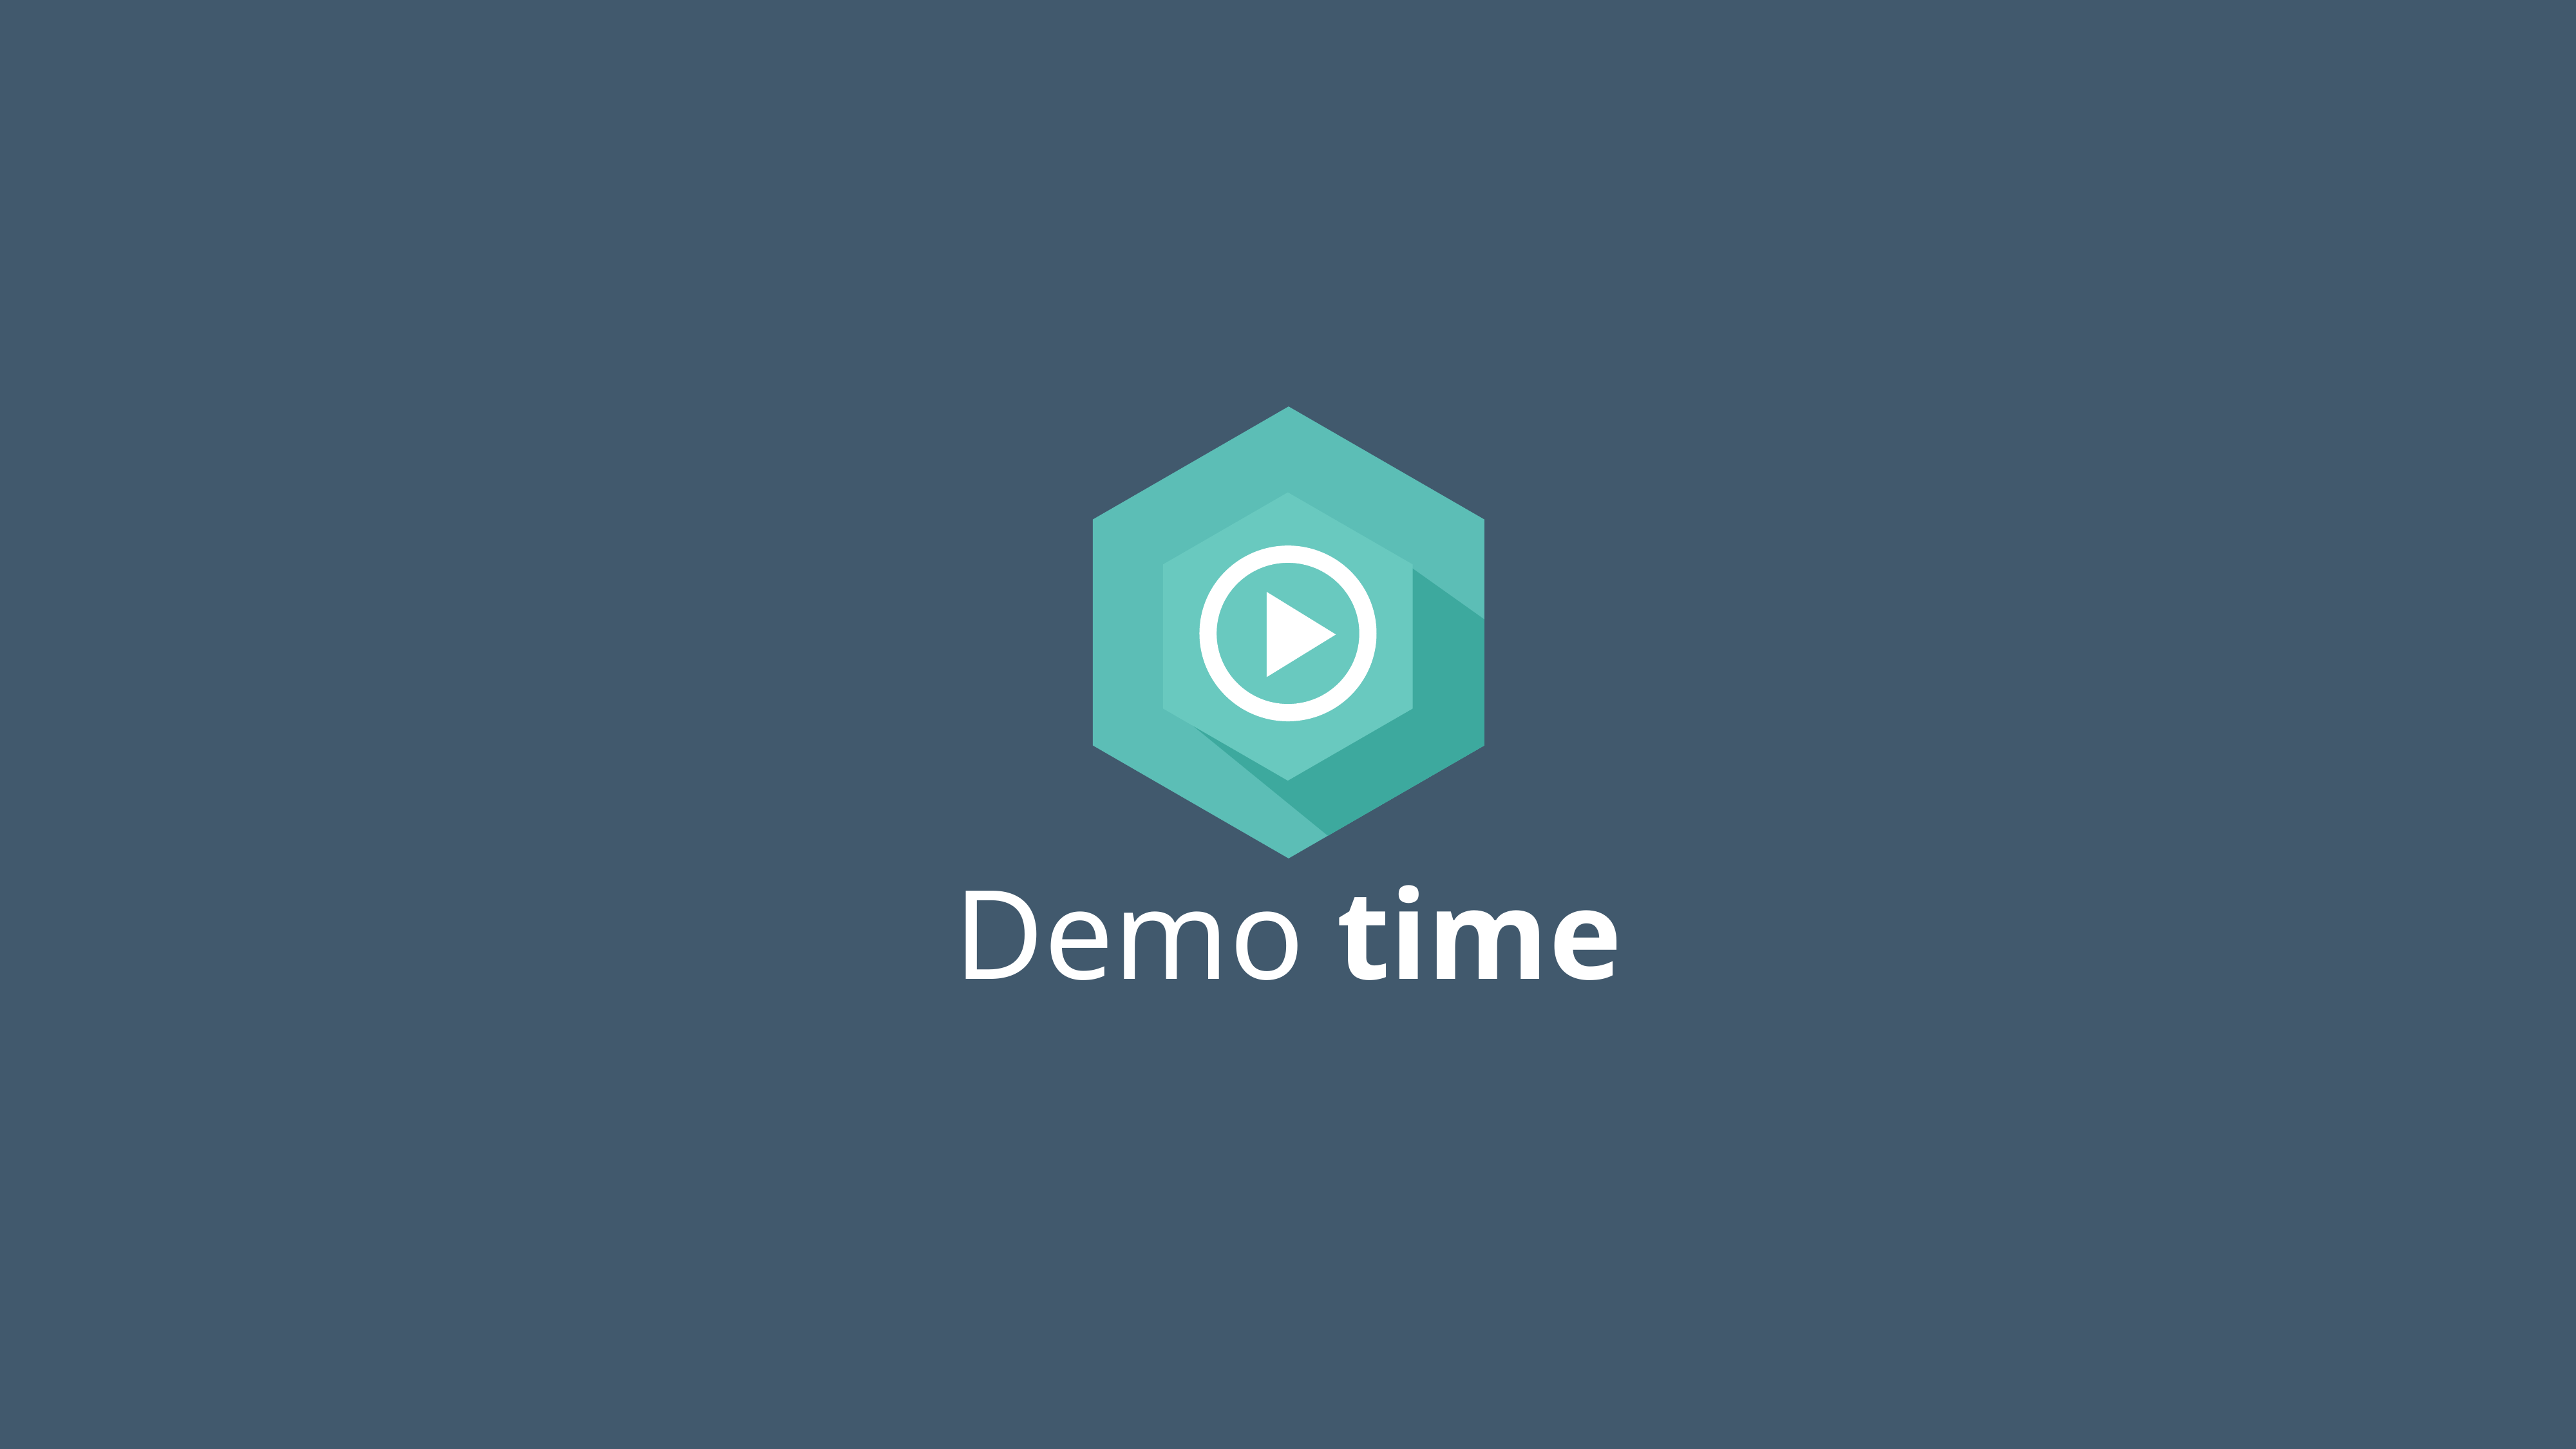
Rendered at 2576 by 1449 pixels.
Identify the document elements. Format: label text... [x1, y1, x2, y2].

text_box [1195, 569, 1484, 836]
text_box [1092, 406, 1484, 849]
text_box [1199, 545, 1377, 722]
text_box [1162, 492, 1413, 781]
text_box Demo time [807, 849, 1769, 1010]
